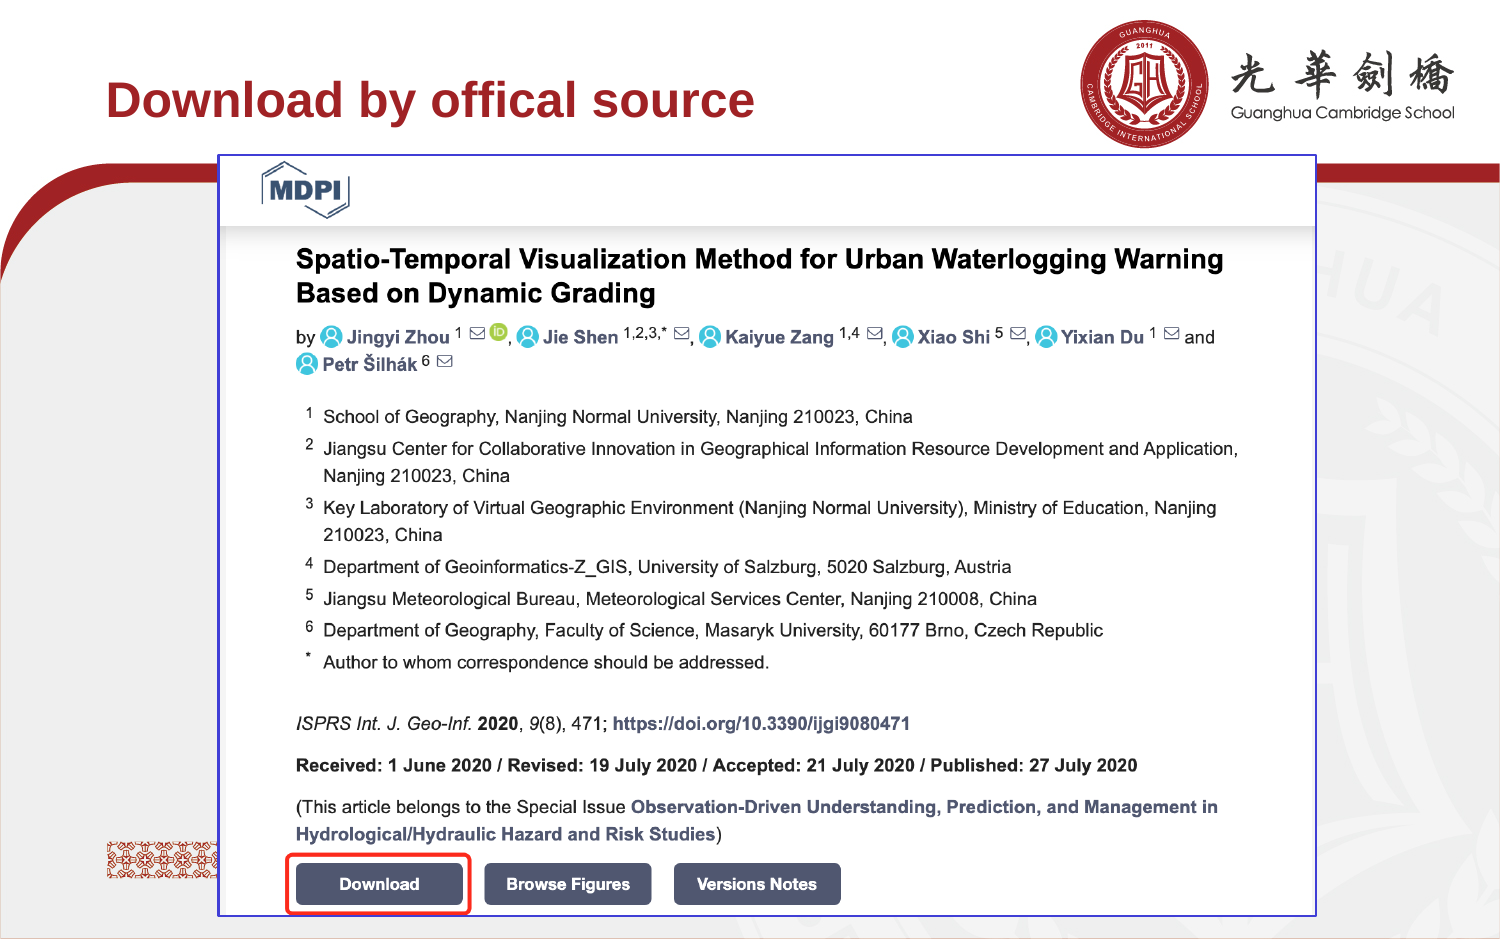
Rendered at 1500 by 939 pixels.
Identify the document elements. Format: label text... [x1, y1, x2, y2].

text_box Download by offical source [88, 55, 1069, 139]
picture [0, 0, 1500, 939]
